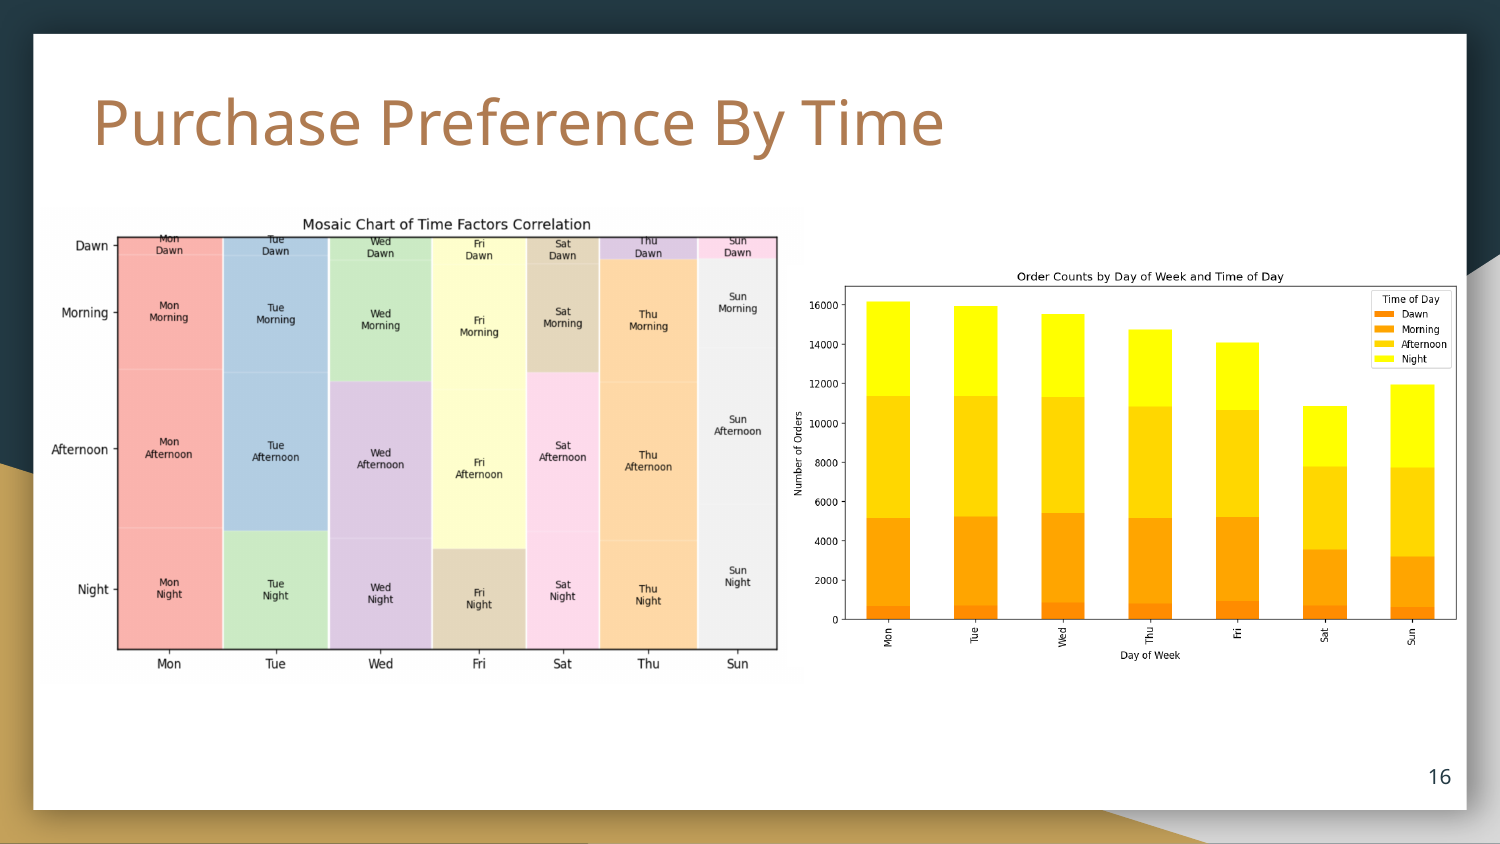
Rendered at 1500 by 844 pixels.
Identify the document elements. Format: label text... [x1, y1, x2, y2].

slide_number ‹#› [1376, 745, 1467, 810]
picture [39, 207, 1462, 684]
title Purchase Preference By Time [77, 67, 1439, 225]
